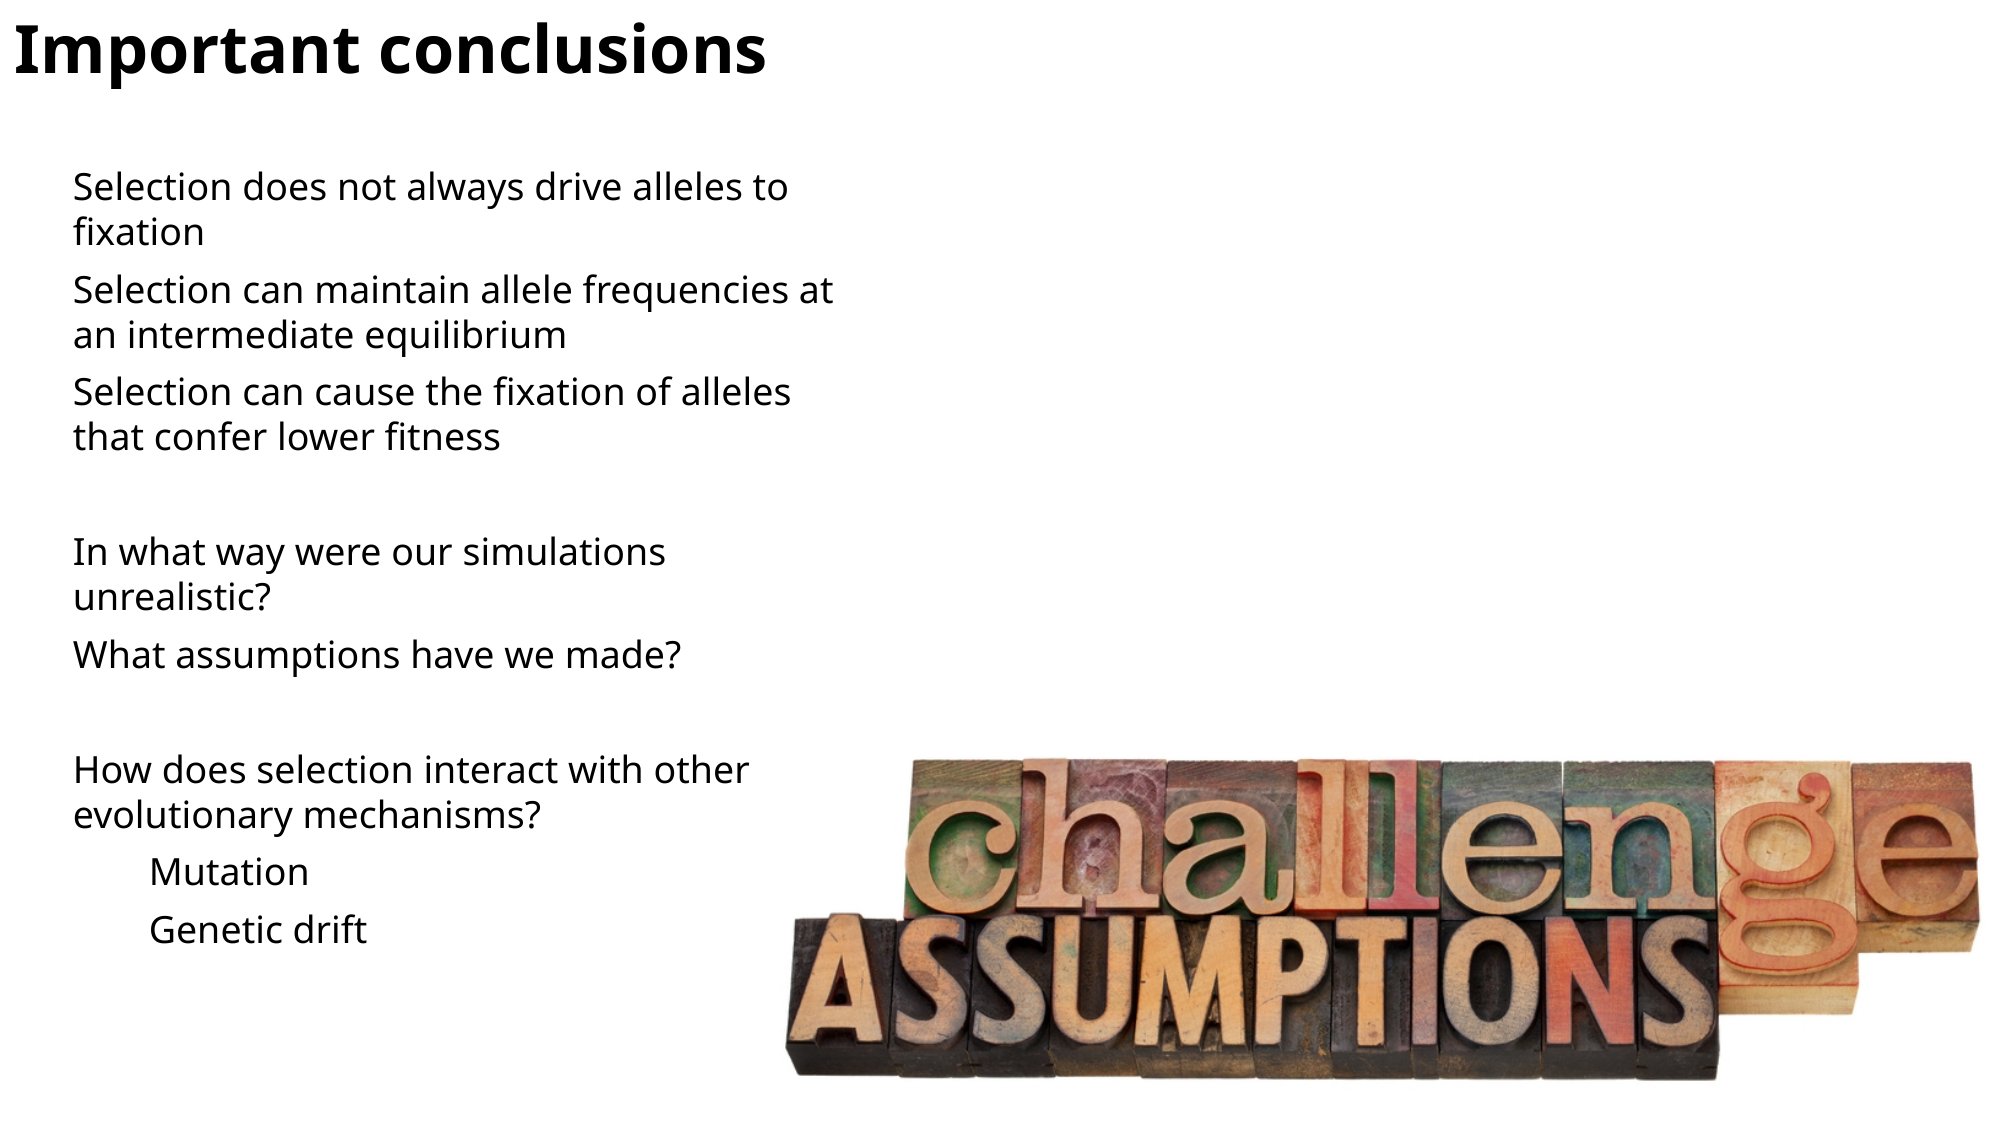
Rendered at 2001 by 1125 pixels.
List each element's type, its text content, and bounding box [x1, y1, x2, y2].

text_box Selection does not always drive alleles to fixation Selection can maintain allele frequencies at an intermediate equilibrium Selection can cause the fixation of alleles that confer lower fitness In what way were our simulations unrealistic? What assumptions have we made? How does selection interact with other evolutionary mechanisms? Mutation Genetic drift [58, 155, 857, 959]
picture [773, 580, 2000, 1125]
text_box Important conclusions [0, 0, 2000, 95]
